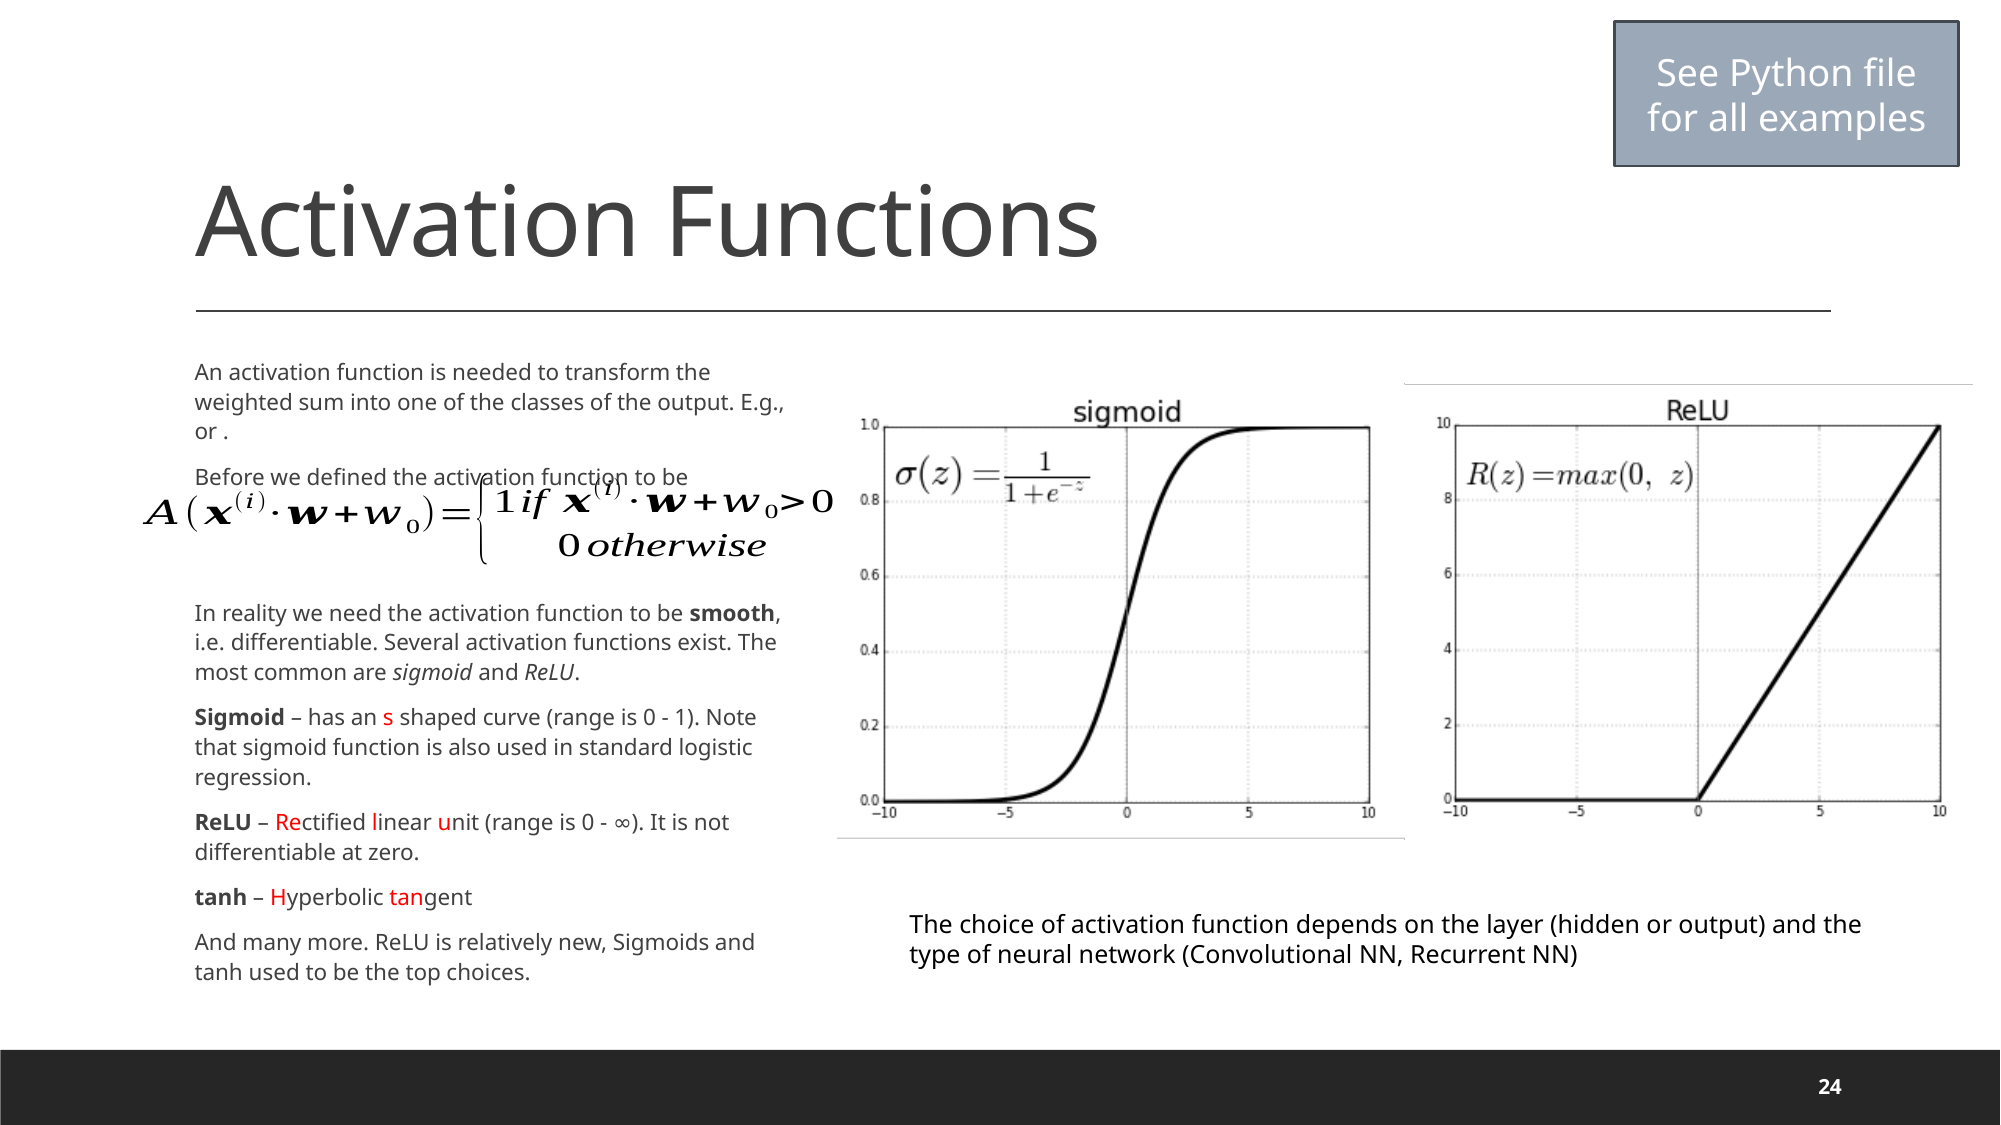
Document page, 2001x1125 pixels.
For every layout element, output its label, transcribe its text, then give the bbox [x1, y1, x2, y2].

slide_number 24 [1803, 1057, 1932, 1118]
text_box The choice of activation function depends on the layer (hidden or output) and the type of neural network (Convolutional NN, Recurrent NN) [894, 900, 1895, 976]
title Activation Functions [180, 47, 1830, 285]
picture [837, 383, 1973, 841]
text_box See Python file for all examples [1613, 20, 1960, 167]
